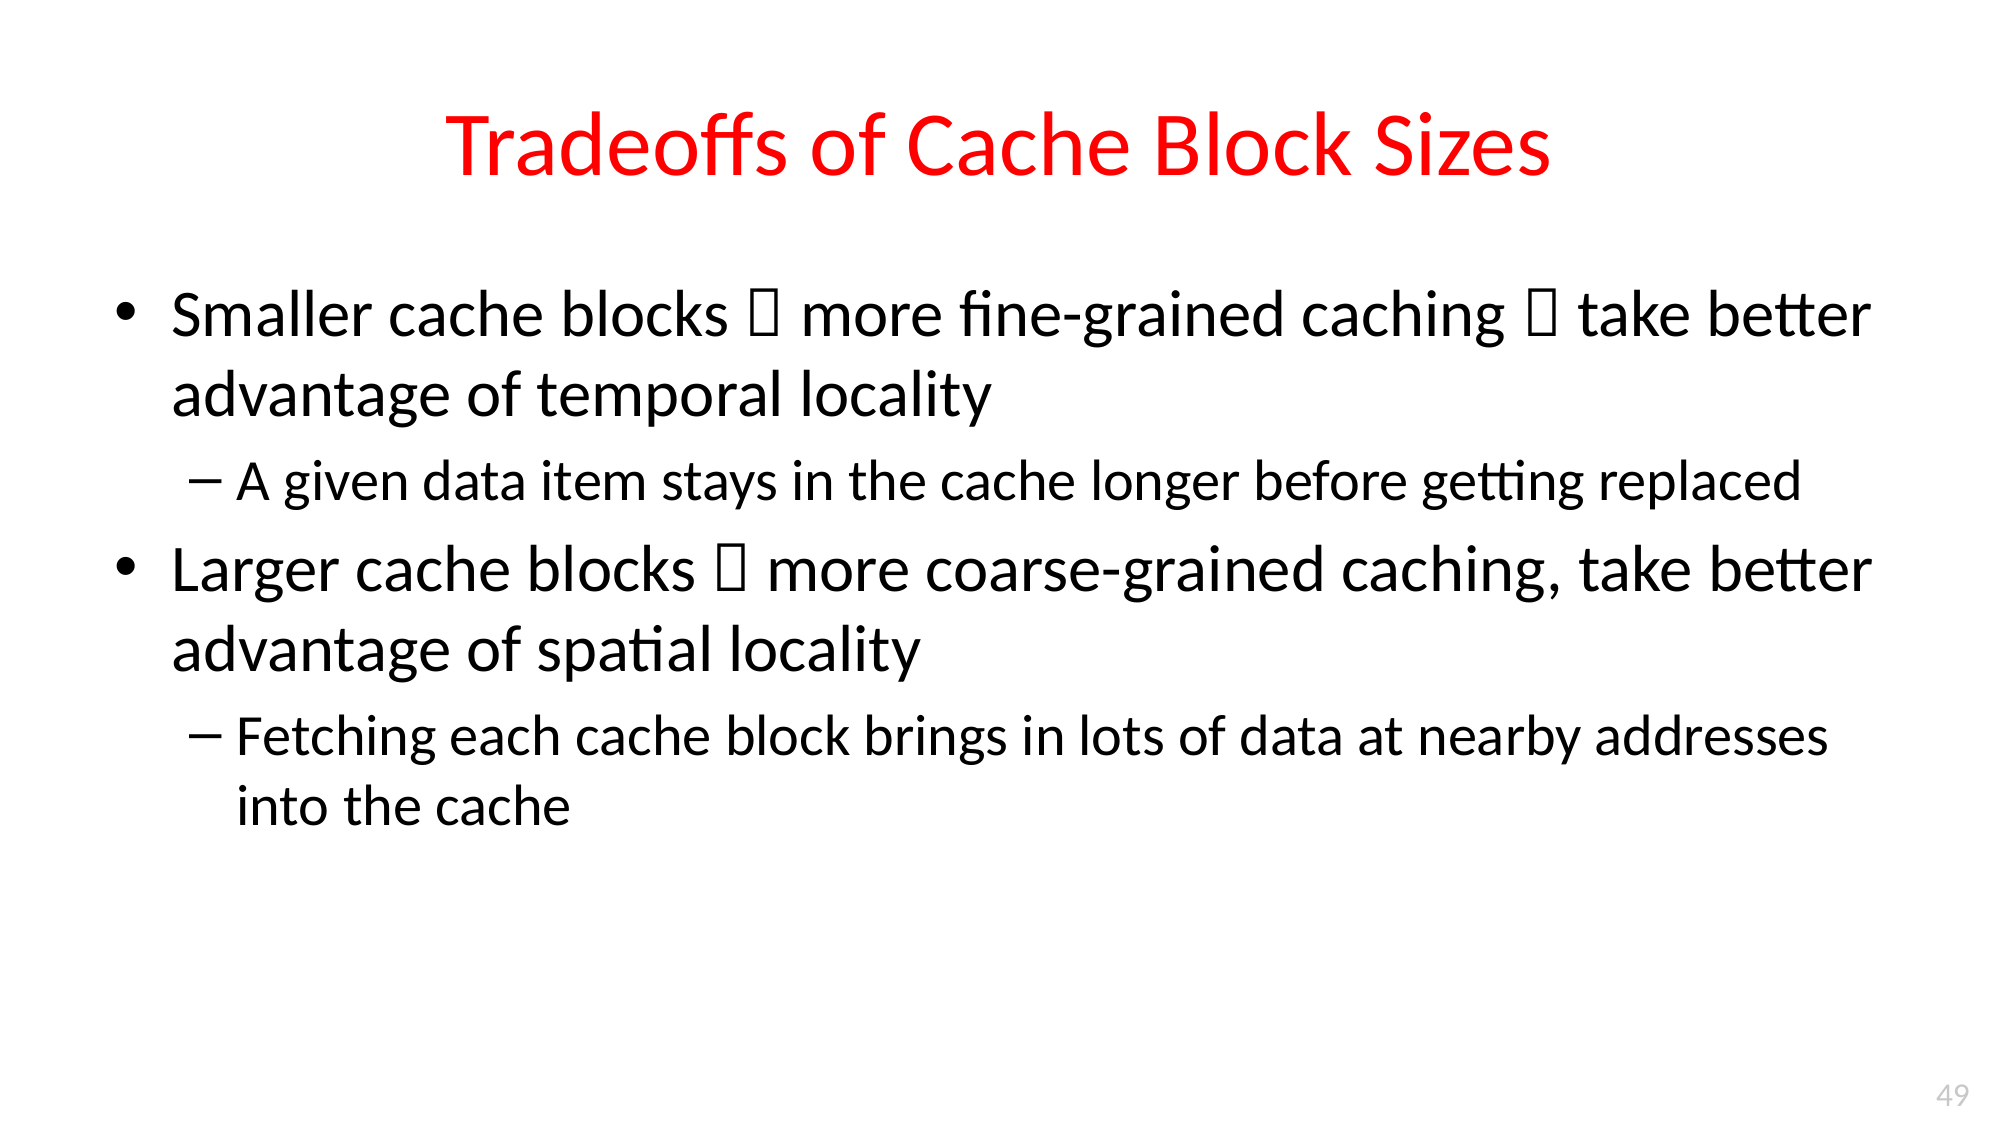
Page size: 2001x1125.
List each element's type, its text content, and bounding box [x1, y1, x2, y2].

title Tradeoffs of Cache Block Sizes [99, 45, 1900, 233]
slide_number 49 [1884, 1061, 1985, 1125]
list Smaller cache blocks  more fine-grained caching  take better advantage of temporal locality A given data item stays in the cache longer before getting replaced Larger cache blocks  more coarse-grained caching, take better advantage of spatial locality Fetching each cache block brings in lots of data at nearby addresses into the cache [99, 262, 1900, 1063]
